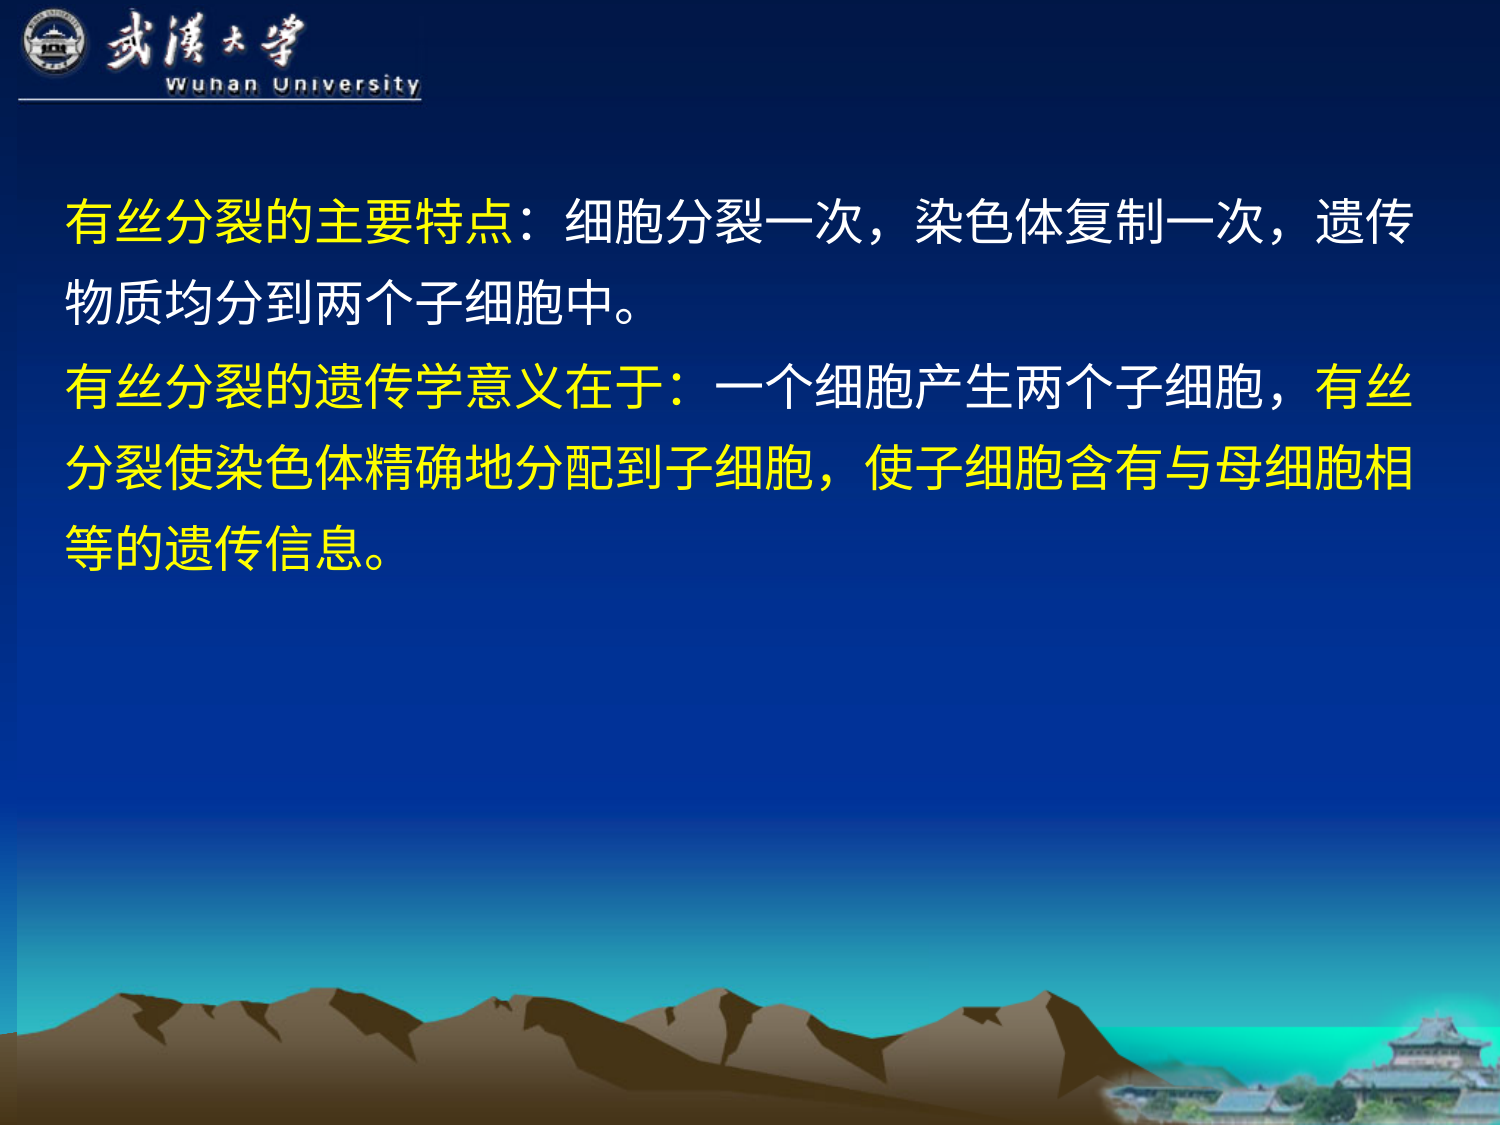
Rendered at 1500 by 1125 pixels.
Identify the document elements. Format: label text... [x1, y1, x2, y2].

text_box 有丝分裂的主要特点：细胞分裂一次，染色体复制一次，遗传物质均分到两个子细胞中。 有丝分裂的遗传学意义在于：一个细胞产生两个子细胞，有丝分裂使染色体精确地分配到子细胞，使子细胞含有与母细胞相等的遗传信息。 [50, 162, 1450, 675]
picture [17, 4, 1500, 1125]
